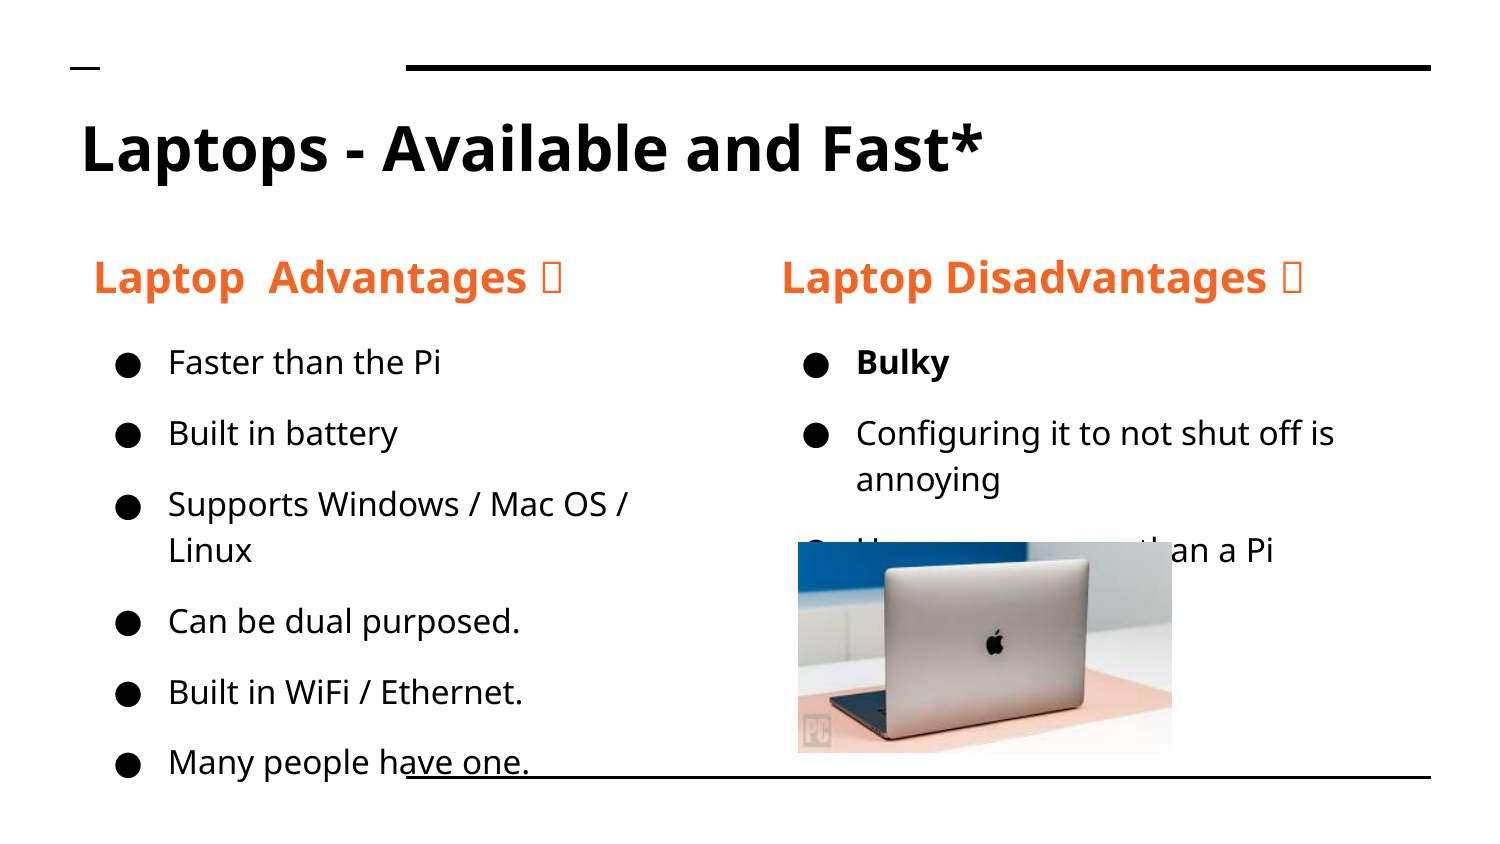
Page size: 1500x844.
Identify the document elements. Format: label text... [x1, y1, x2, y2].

list Laptop Disadvantages ❌ Bulky Configuring it to not shut off is annoying Uses more power than a Pi [765, 226, 1454, 617]
title Laptops - Available and Fast* [65, 94, 1431, 199]
picture [797, 542, 1172, 753]
list Laptop Advantages ✅ Faster than the Pi Built in battery Supports Windows / Mac OS / Linux Can be dual purposed. Built in WiFi / Ethernet. Many people have one. [77, 226, 713, 617]
